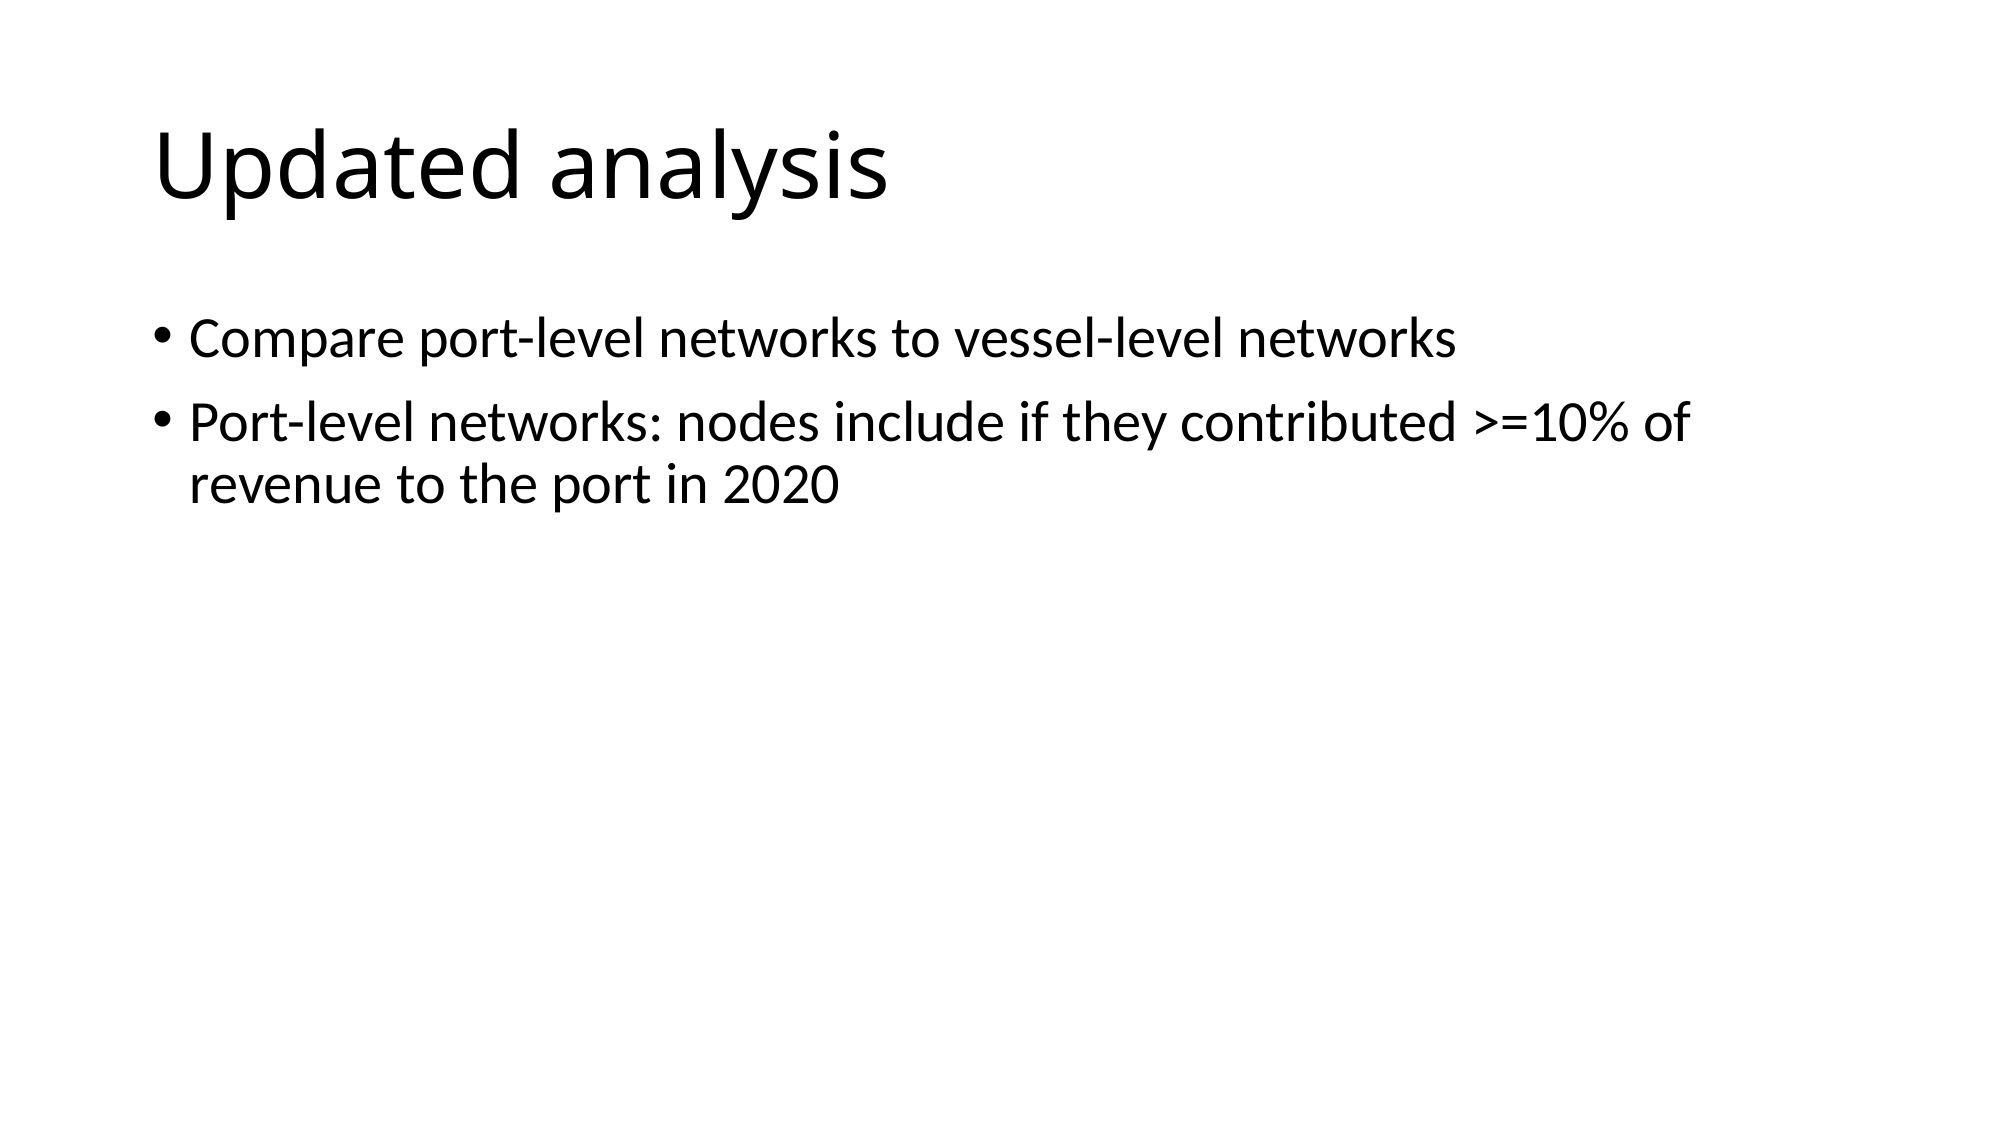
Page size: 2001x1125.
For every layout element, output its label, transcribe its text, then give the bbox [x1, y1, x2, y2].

list Compare port-level networks to vessel-level networks Port-level networks: nodes include if they contributed >=10% of revenue to the port in 2020 [137, 299, 1863, 1014]
title Updated analysis [137, 59, 1863, 278]
